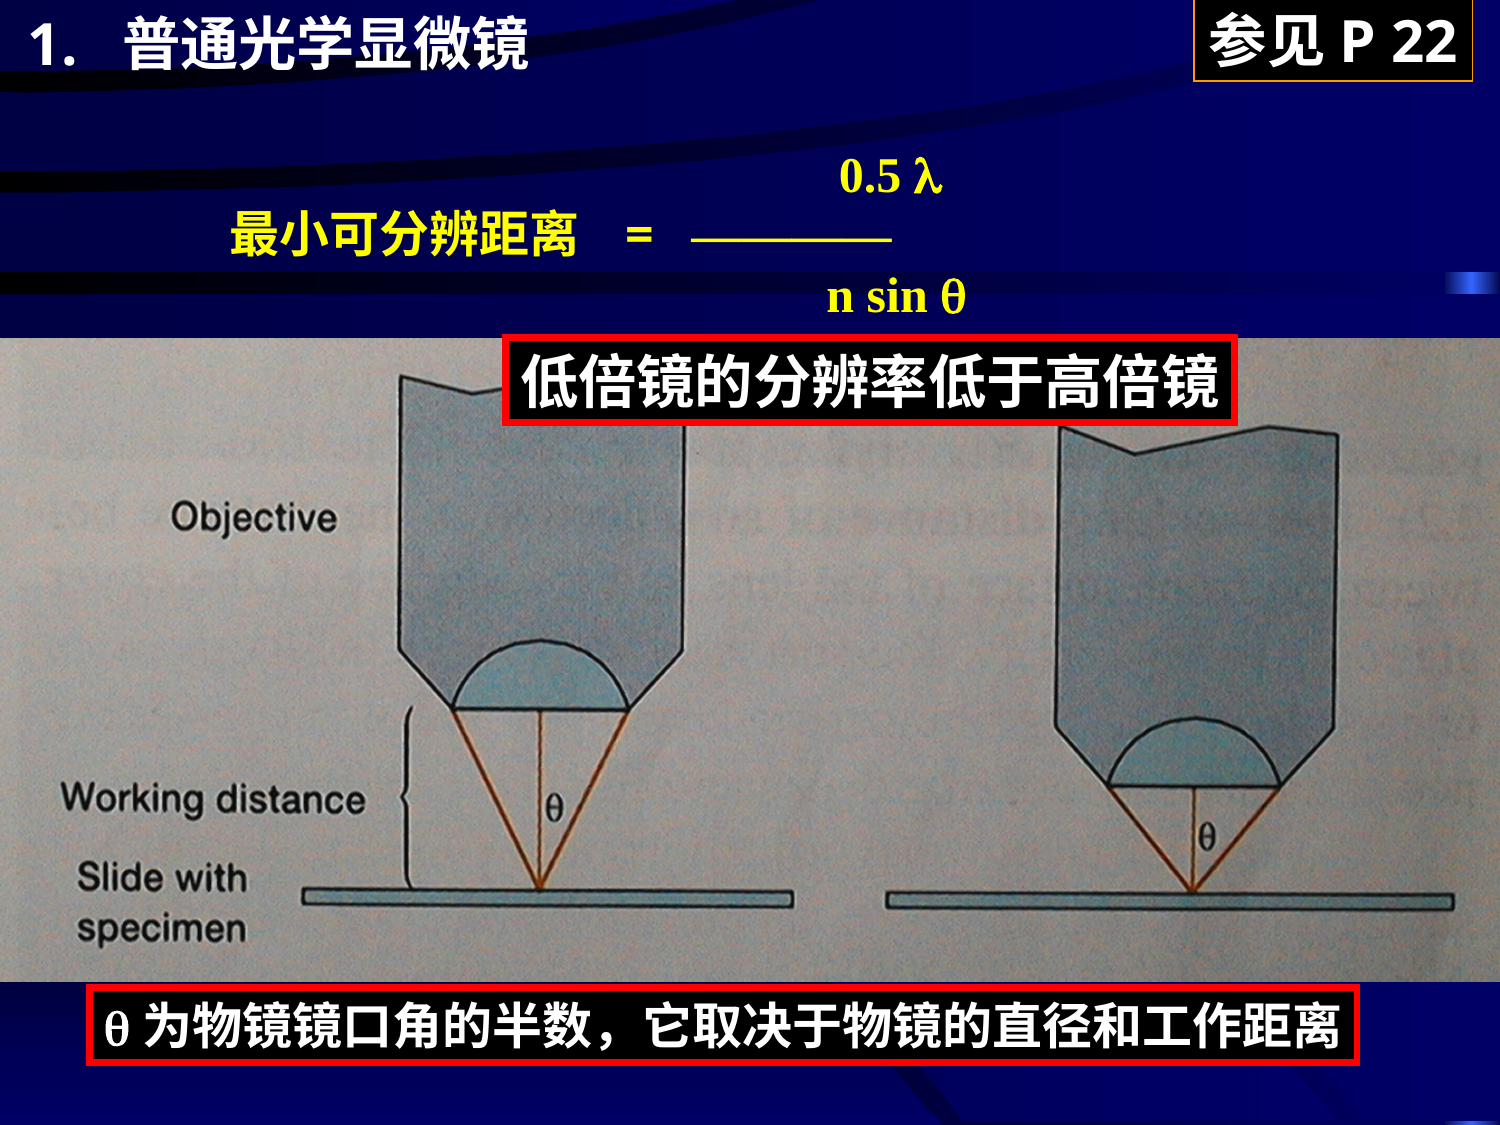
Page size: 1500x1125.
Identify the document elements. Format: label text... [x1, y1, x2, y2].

text_box q为物镜镜口角的半数，它取决于物镜的直径和工作距离 [89, 990, 1357, 1063]
text_box 1. 普通光学显微镜 [13, 0, 545, 85]
picture [0, 338, 1500, 982]
text_box 0.5 l 最小可分辨距离 = ———— n sin q [124, 75, 982, 336]
text_box 参见P 22 [1194, 0, 1473, 82]
